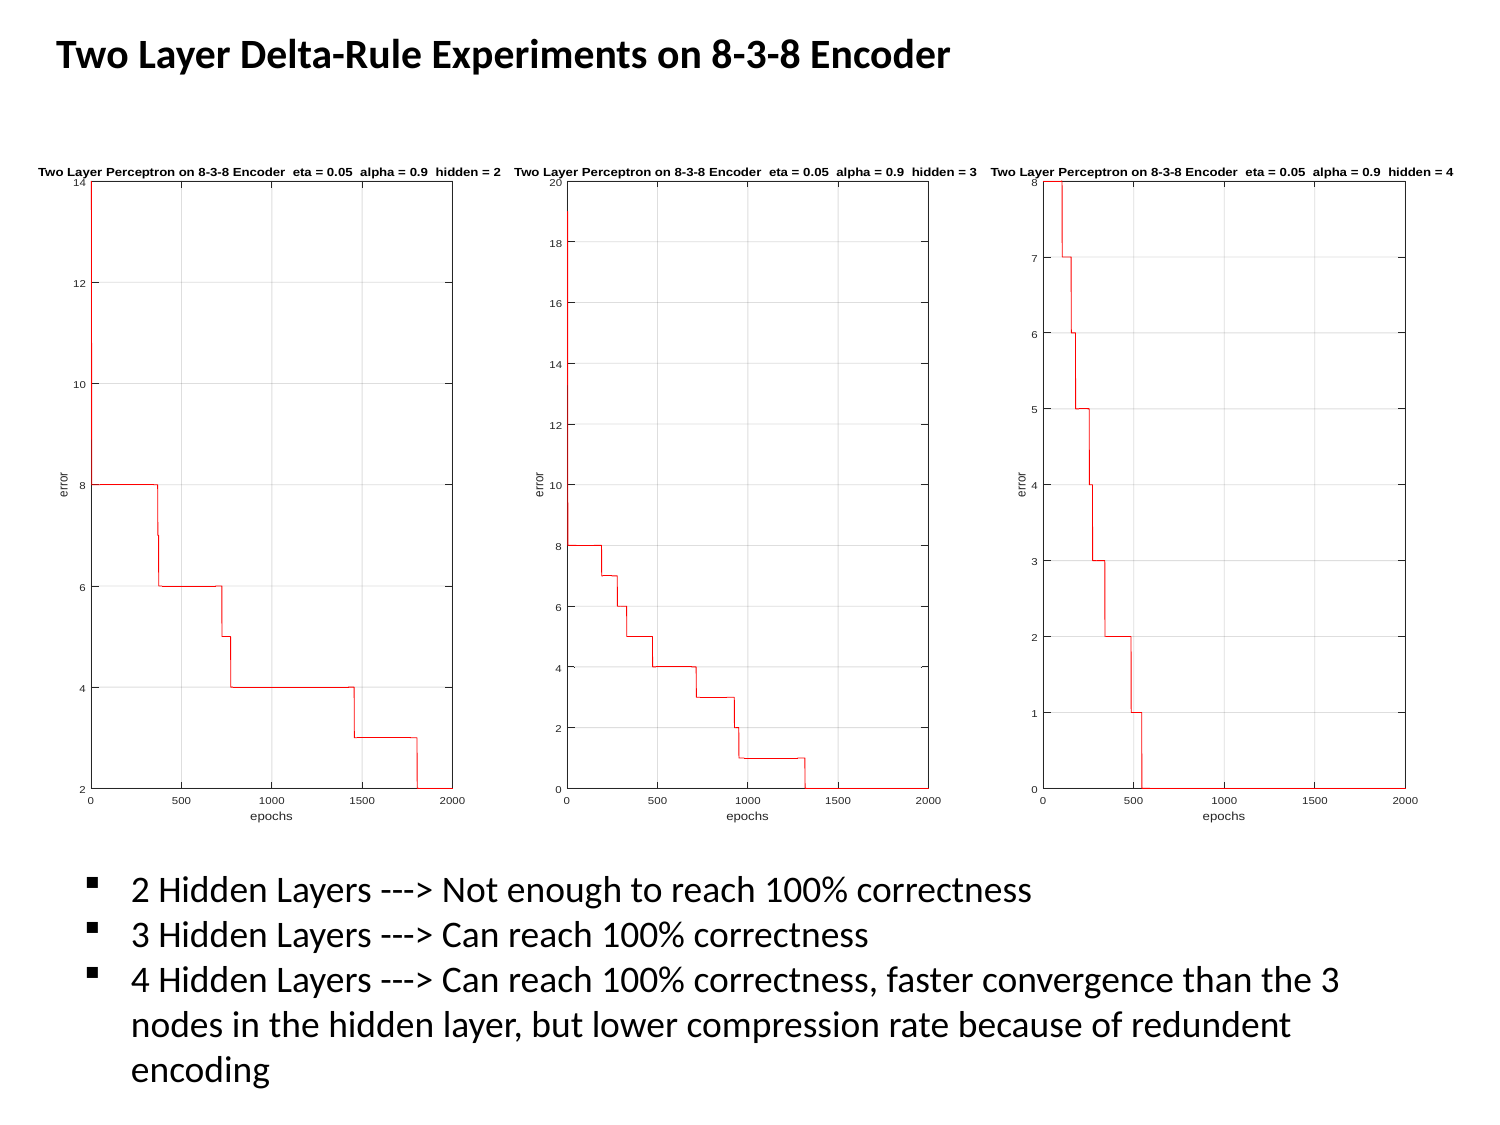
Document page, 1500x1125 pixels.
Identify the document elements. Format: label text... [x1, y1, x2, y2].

picture [29, 125, 1476, 870]
text_box Two Layer Delta-Rule Experiments on 8-3-8 Encoder [41, 19, 1388, 84]
text_box 2 Hidden Layers ---> Not enough to reach 100% correctness 3 Hidden Layers ---> Can reach 100% correctness 4 Hidden Layers ---> Can reach 100% correctness, faster convergence than the 3 nodes in the hidden layer, but lower compression rate because of redundent encoding [69, 878, 1416, 1098]
